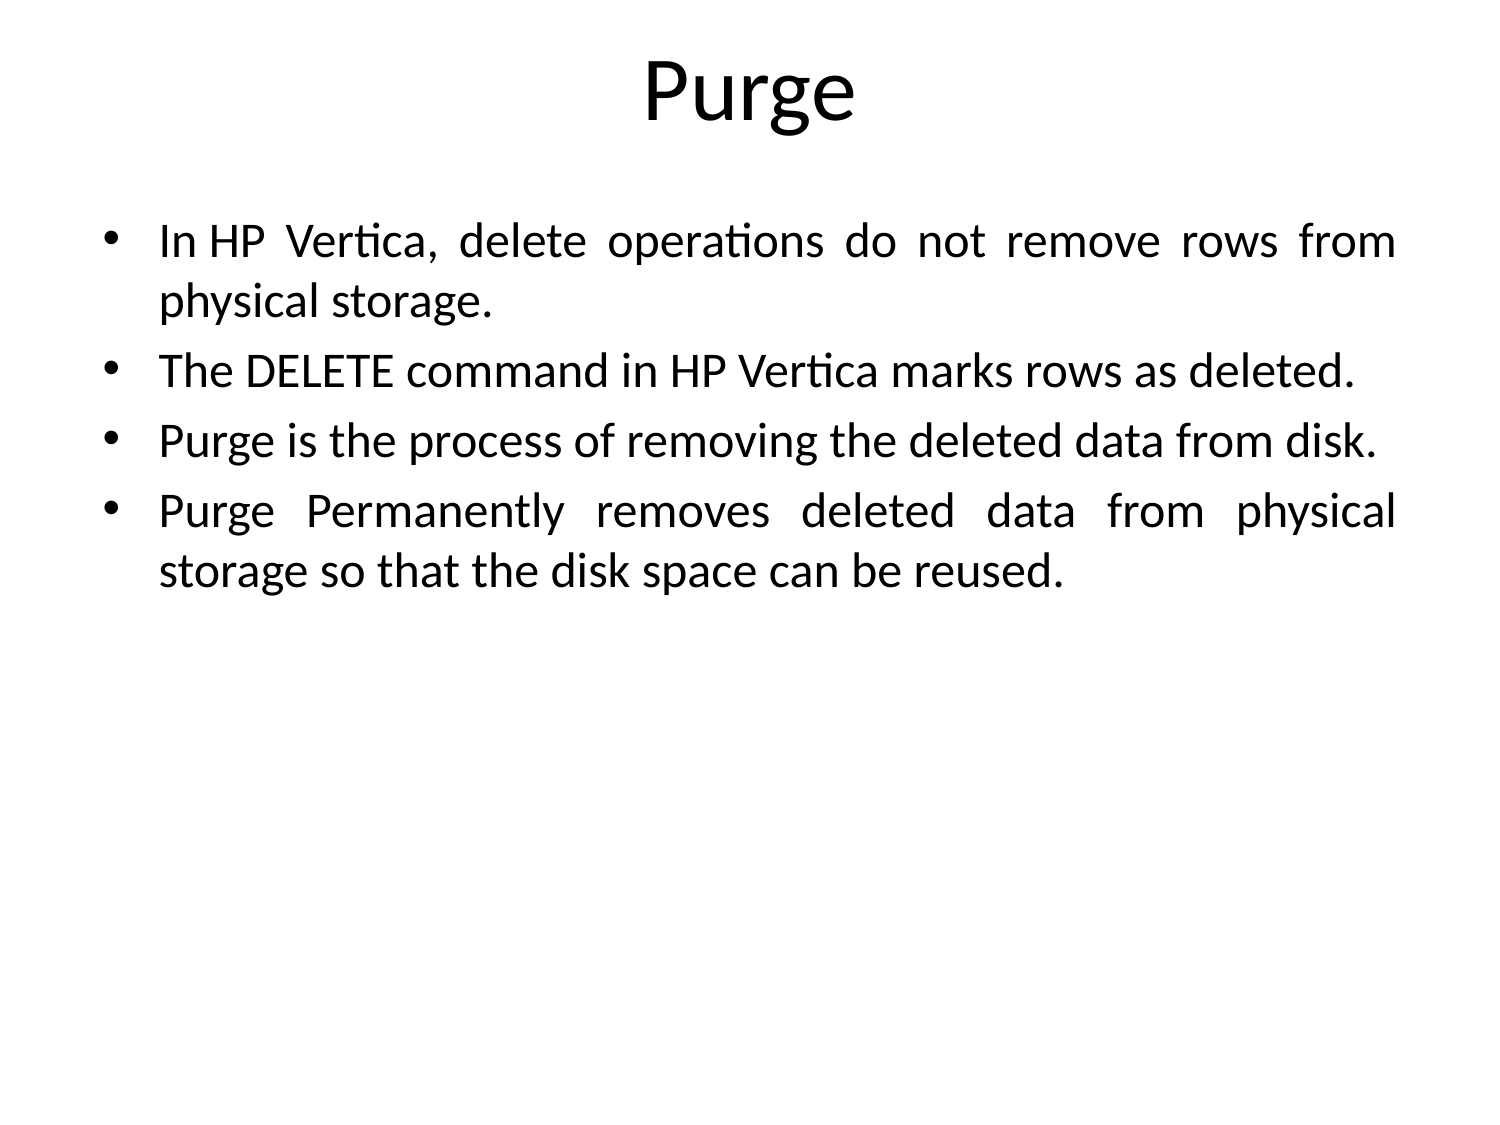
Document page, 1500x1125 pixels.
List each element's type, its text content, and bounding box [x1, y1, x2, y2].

list In HP Vertica, delete operations do not remove rows from physical storage. The DELETE command in HP Vertica marks rows as deleted. Purge is the process of removing the deleted data from disk. Purge Permanently removes deleted data from physical storage so that the disk space can be reused. [87, 200, 1413, 688]
title Purge [75, 12, 1425, 155]
